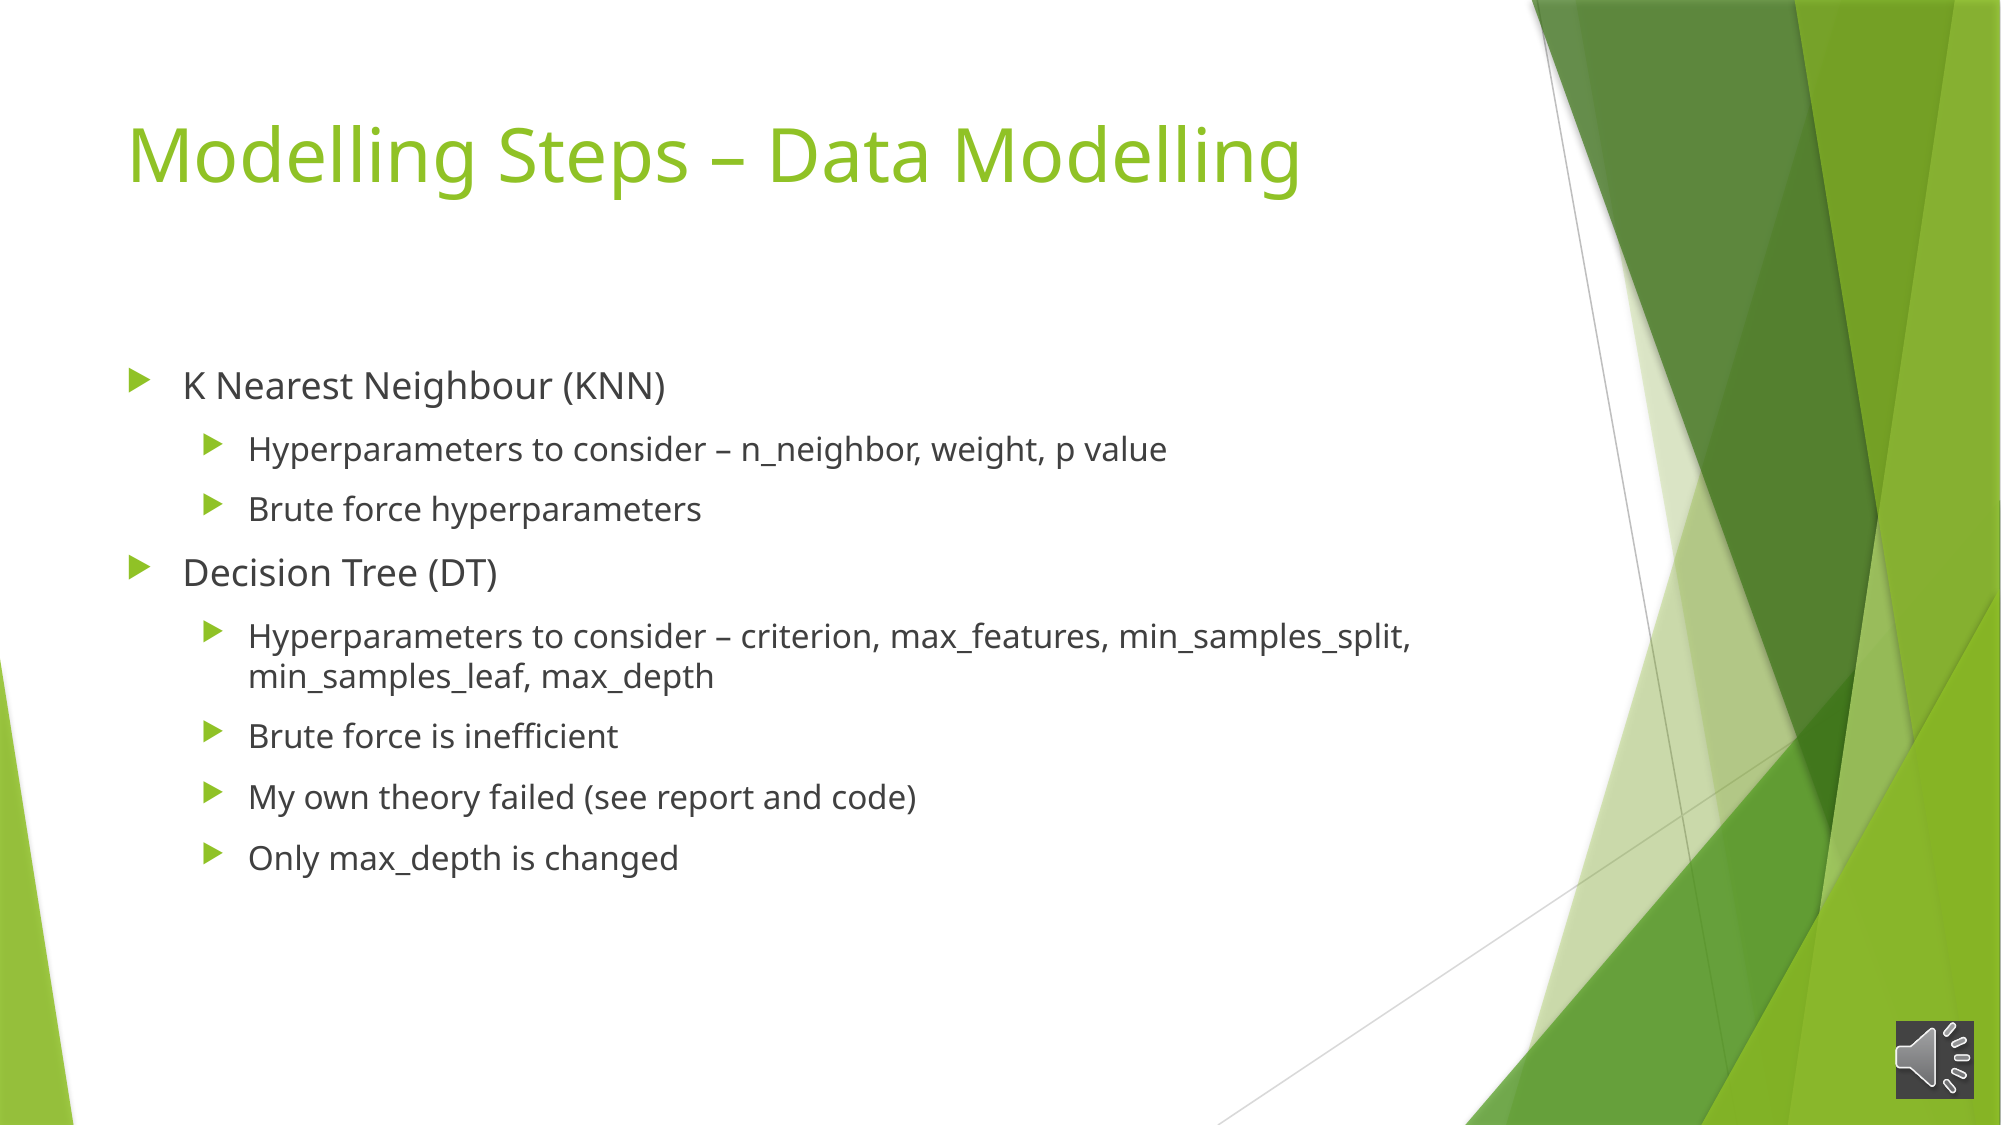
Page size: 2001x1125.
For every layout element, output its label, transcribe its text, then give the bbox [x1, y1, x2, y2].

picture [1894, 1019, 1976, 1101]
title Modelling Steps – Data Modelling [111, 99, 1522, 317]
list K Nearest Neighbour (KNN) Hyperparameters to consider – n_neighbor, weight, p value Brute force hyperparameters Decision Tree (DT) Hyperparameters to consider – criterion, max_features, min_samples_split, min_samples_leaf, max_depth Brute force is inefficient My own theory failed (see report and code) Only max_depth is changed [111, 354, 1522, 992]
